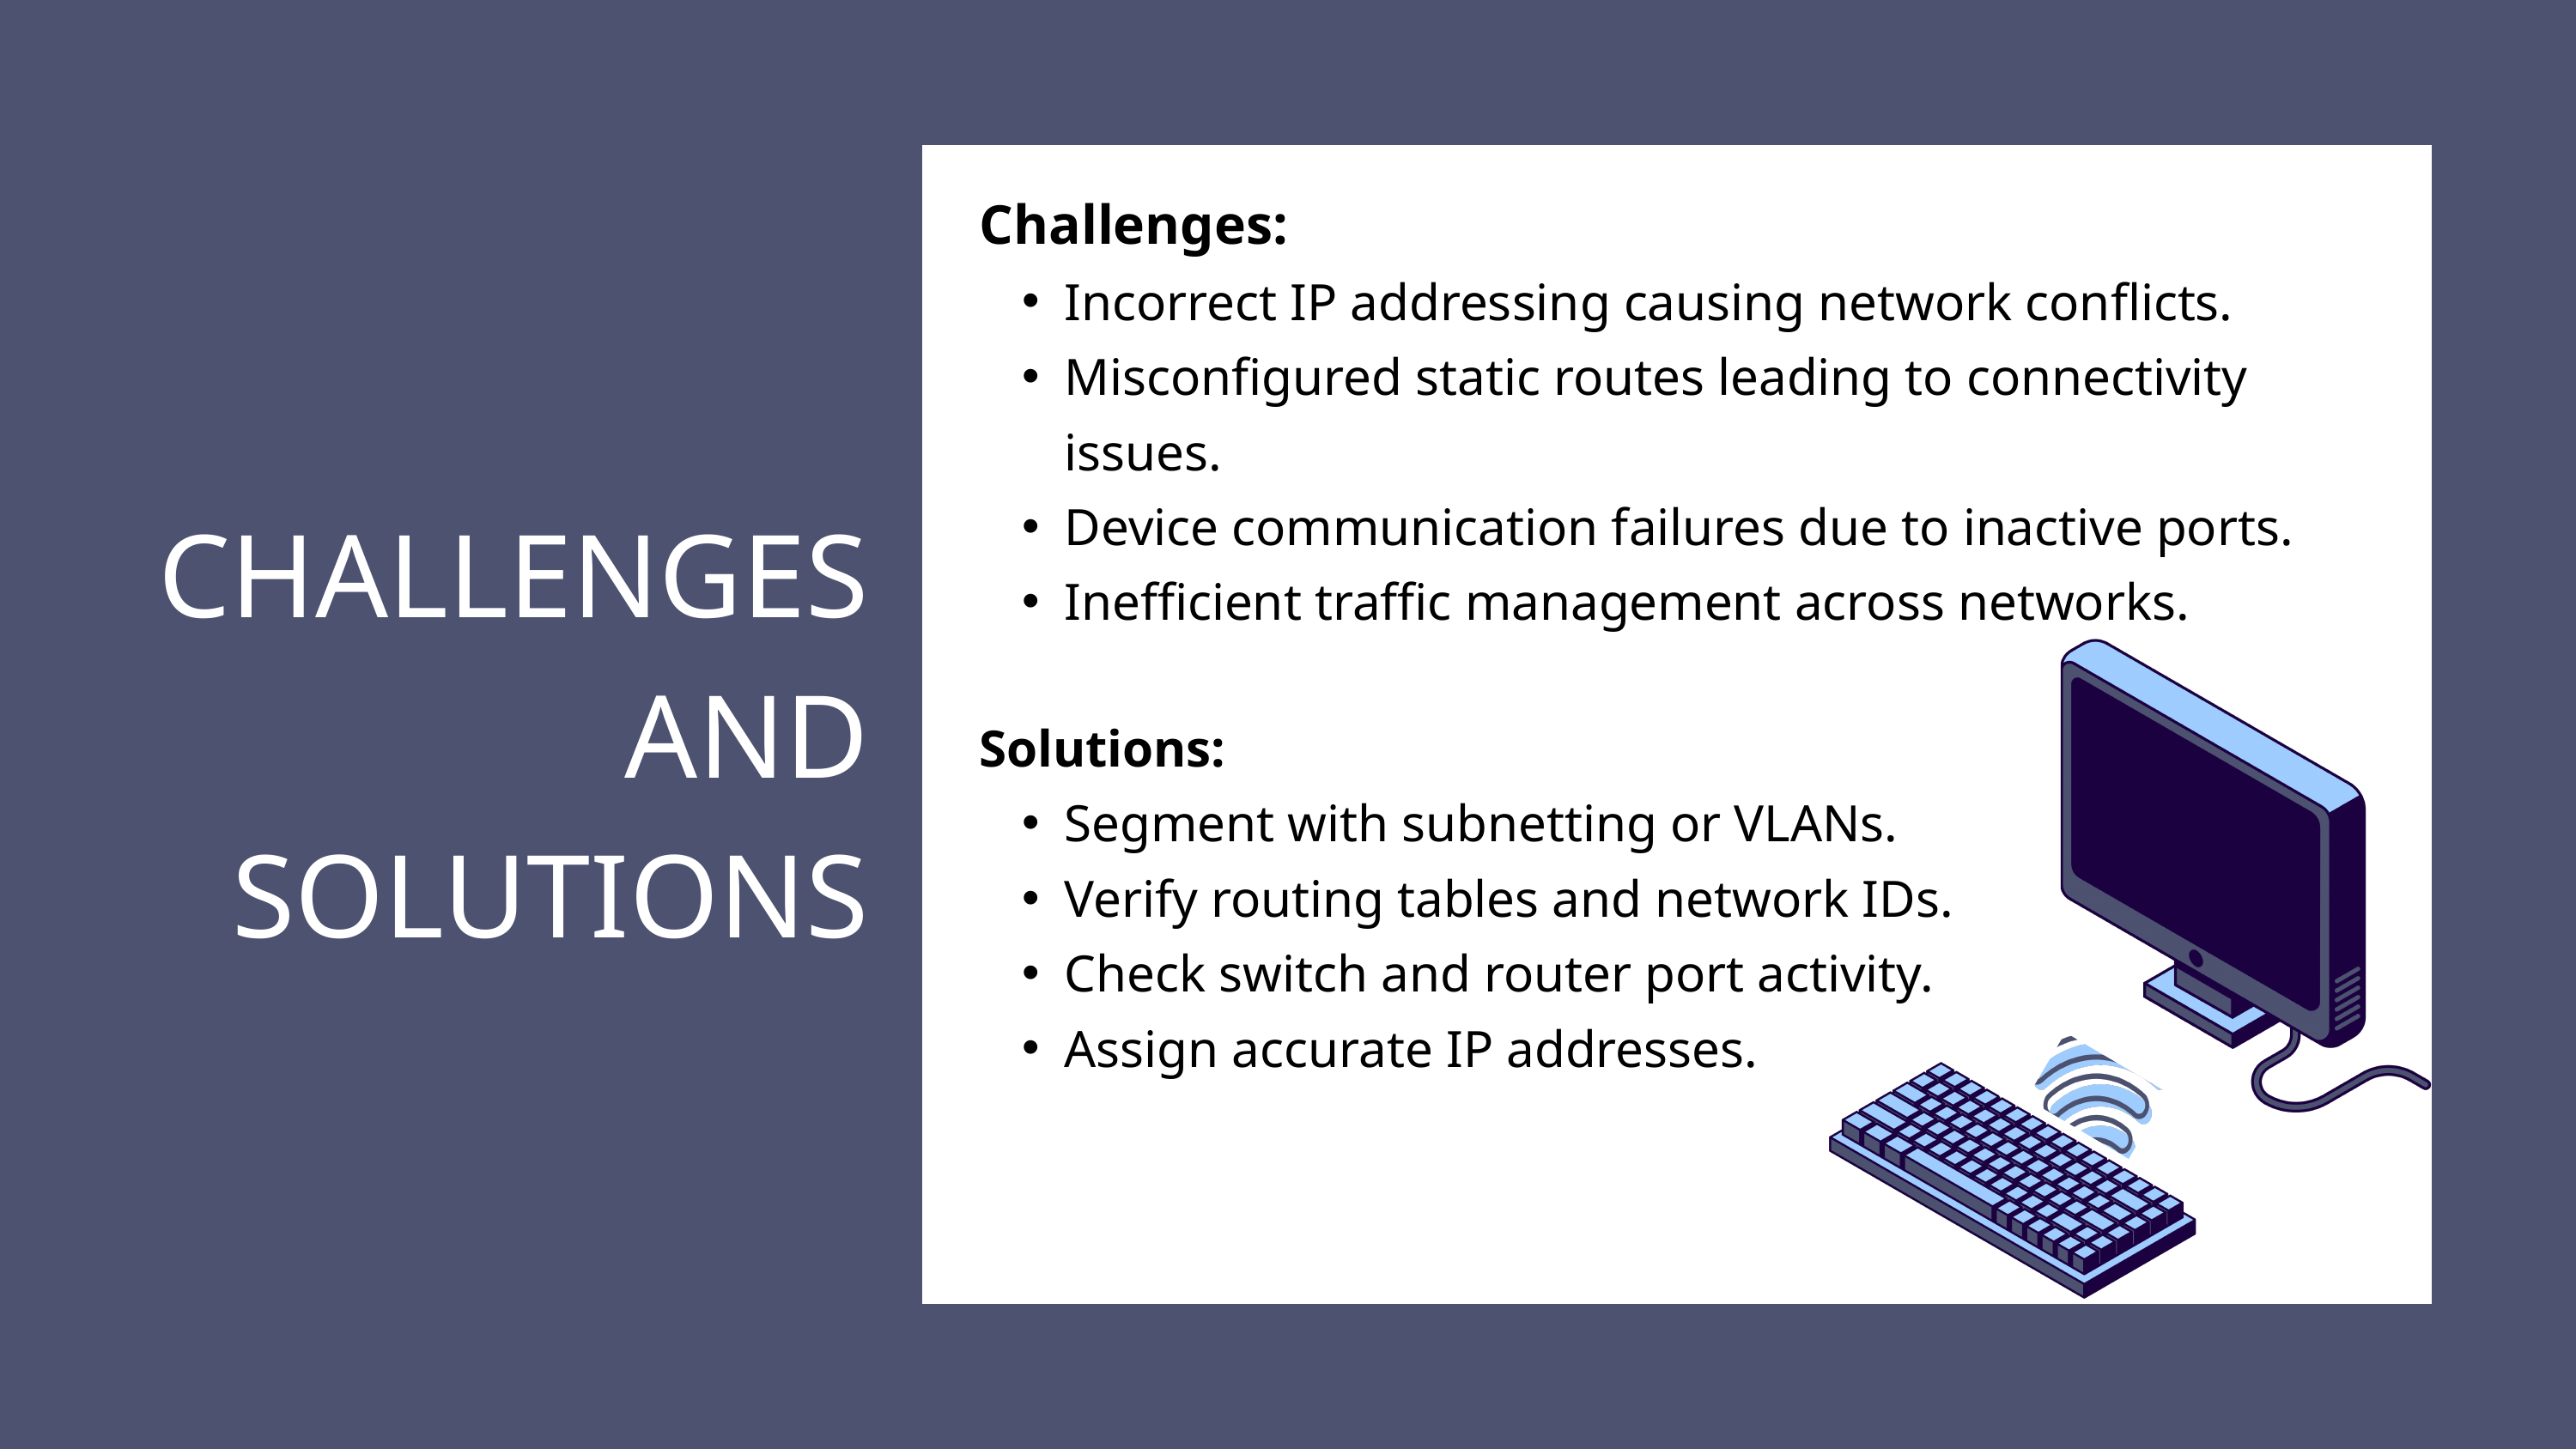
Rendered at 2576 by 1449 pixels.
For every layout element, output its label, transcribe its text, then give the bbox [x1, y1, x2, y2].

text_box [921, 144, 2433, 1304]
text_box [1828, 638, 2433, 1300]
text_box CHALLENGES AND SOLUTIONS [78, 480, 869, 961]
